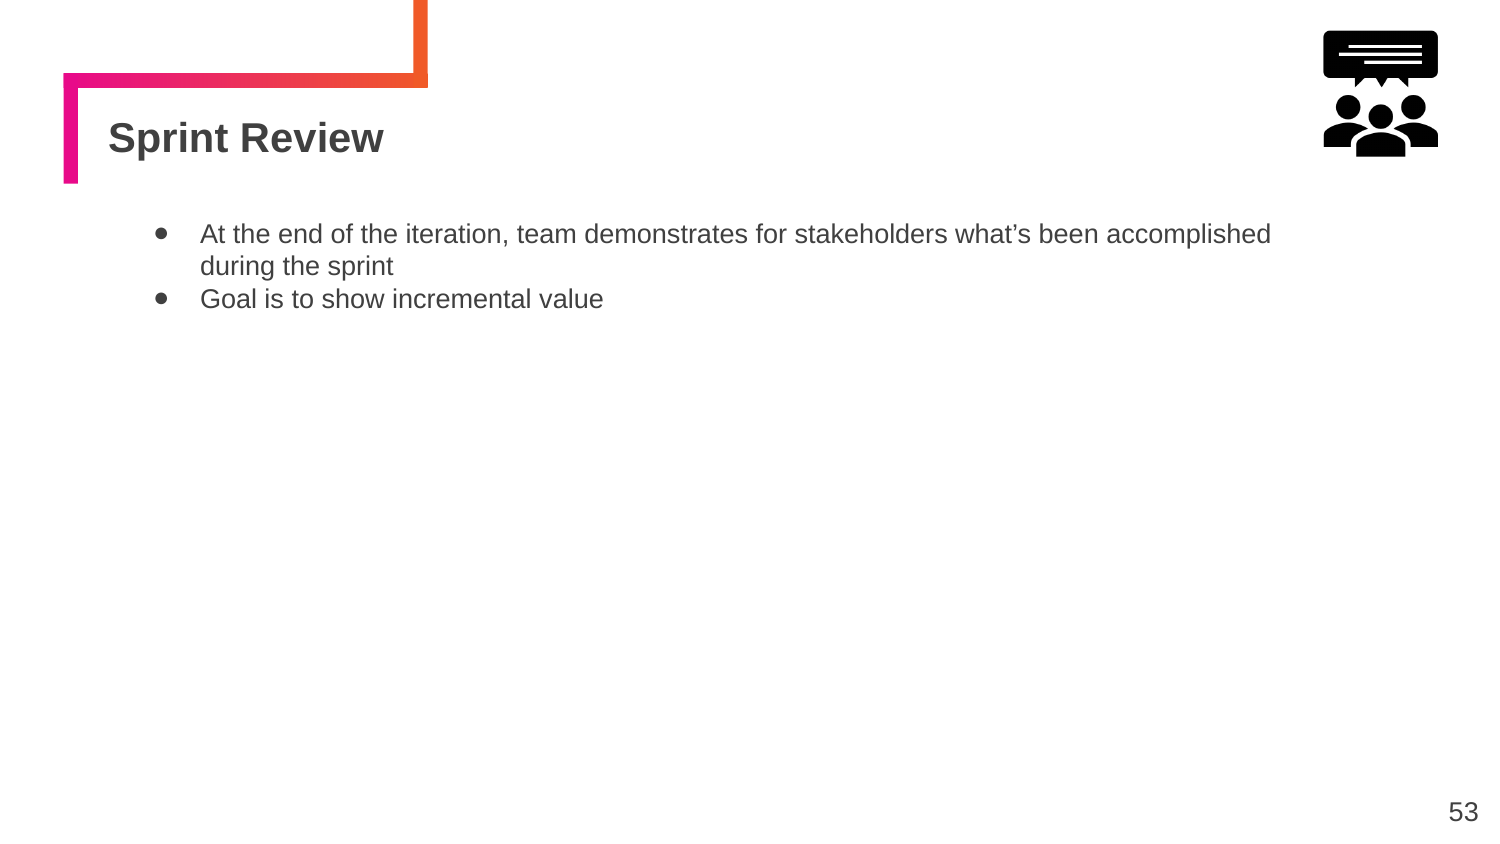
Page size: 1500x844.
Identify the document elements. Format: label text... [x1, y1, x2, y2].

title Sprint Review [100, 117, 1299, 168]
picture [1304, 18, 1455, 169]
slide_number 53 [1403, 779, 1494, 844]
subtitle At the end of the iteration, team demonstrates for stakeholders what’s been accomplished during the sprint Goal is to show incremental value [100, 168, 1352, 690]
